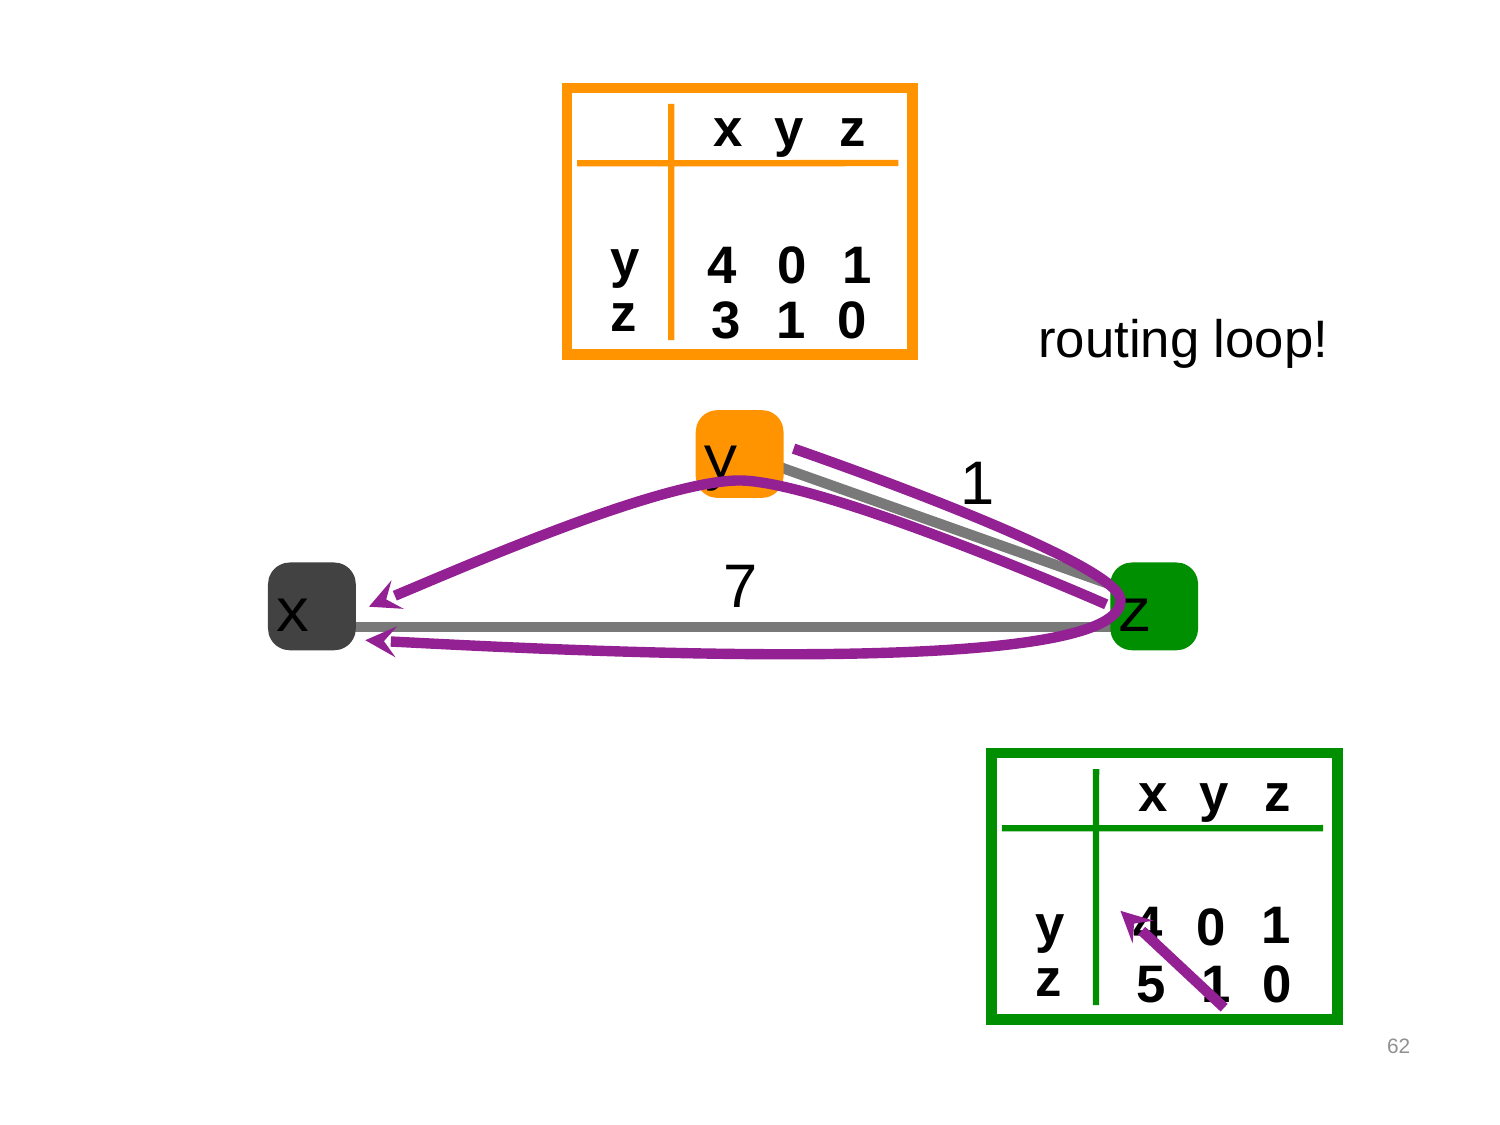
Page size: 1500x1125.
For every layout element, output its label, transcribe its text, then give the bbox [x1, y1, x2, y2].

slide_number 62 [1074, 1024, 1426, 1101]
text_box x [707, 90, 752, 160]
text_box 3 [706, 301, 734, 356]
text_box y [604, 218, 645, 272]
text_box z [604, 272, 645, 349]
text_box x [267, 562, 356, 651]
text_box [368, 482, 716, 608]
text_box 0 [832, 279, 868, 356]
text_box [1130, 943, 1290, 1020]
text_box routing loop! [1032, 298, 1386, 374]
text_box z [1258, 755, 1303, 825]
text_box z [1110, 562, 1199, 651]
text_box [991, 752, 1338, 1020]
text_box y [1193, 755, 1238, 825]
text_box 4 [701, 224, 737, 301]
text_box z [833, 90, 878, 160]
text_box x [1132, 755, 1177, 825]
text_box [566, 87, 913, 355]
text_box [365, 448, 1121, 653]
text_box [1127, 884, 1278, 963]
text_box z [1029, 937, 1070, 1014]
text_box y [768, 90, 813, 160]
text_box y [1029, 883, 1070, 937]
text_box 1 [770, 279, 799, 356]
text_box y [695, 410, 784, 485]
text_box 1 [955, 437, 999, 523]
